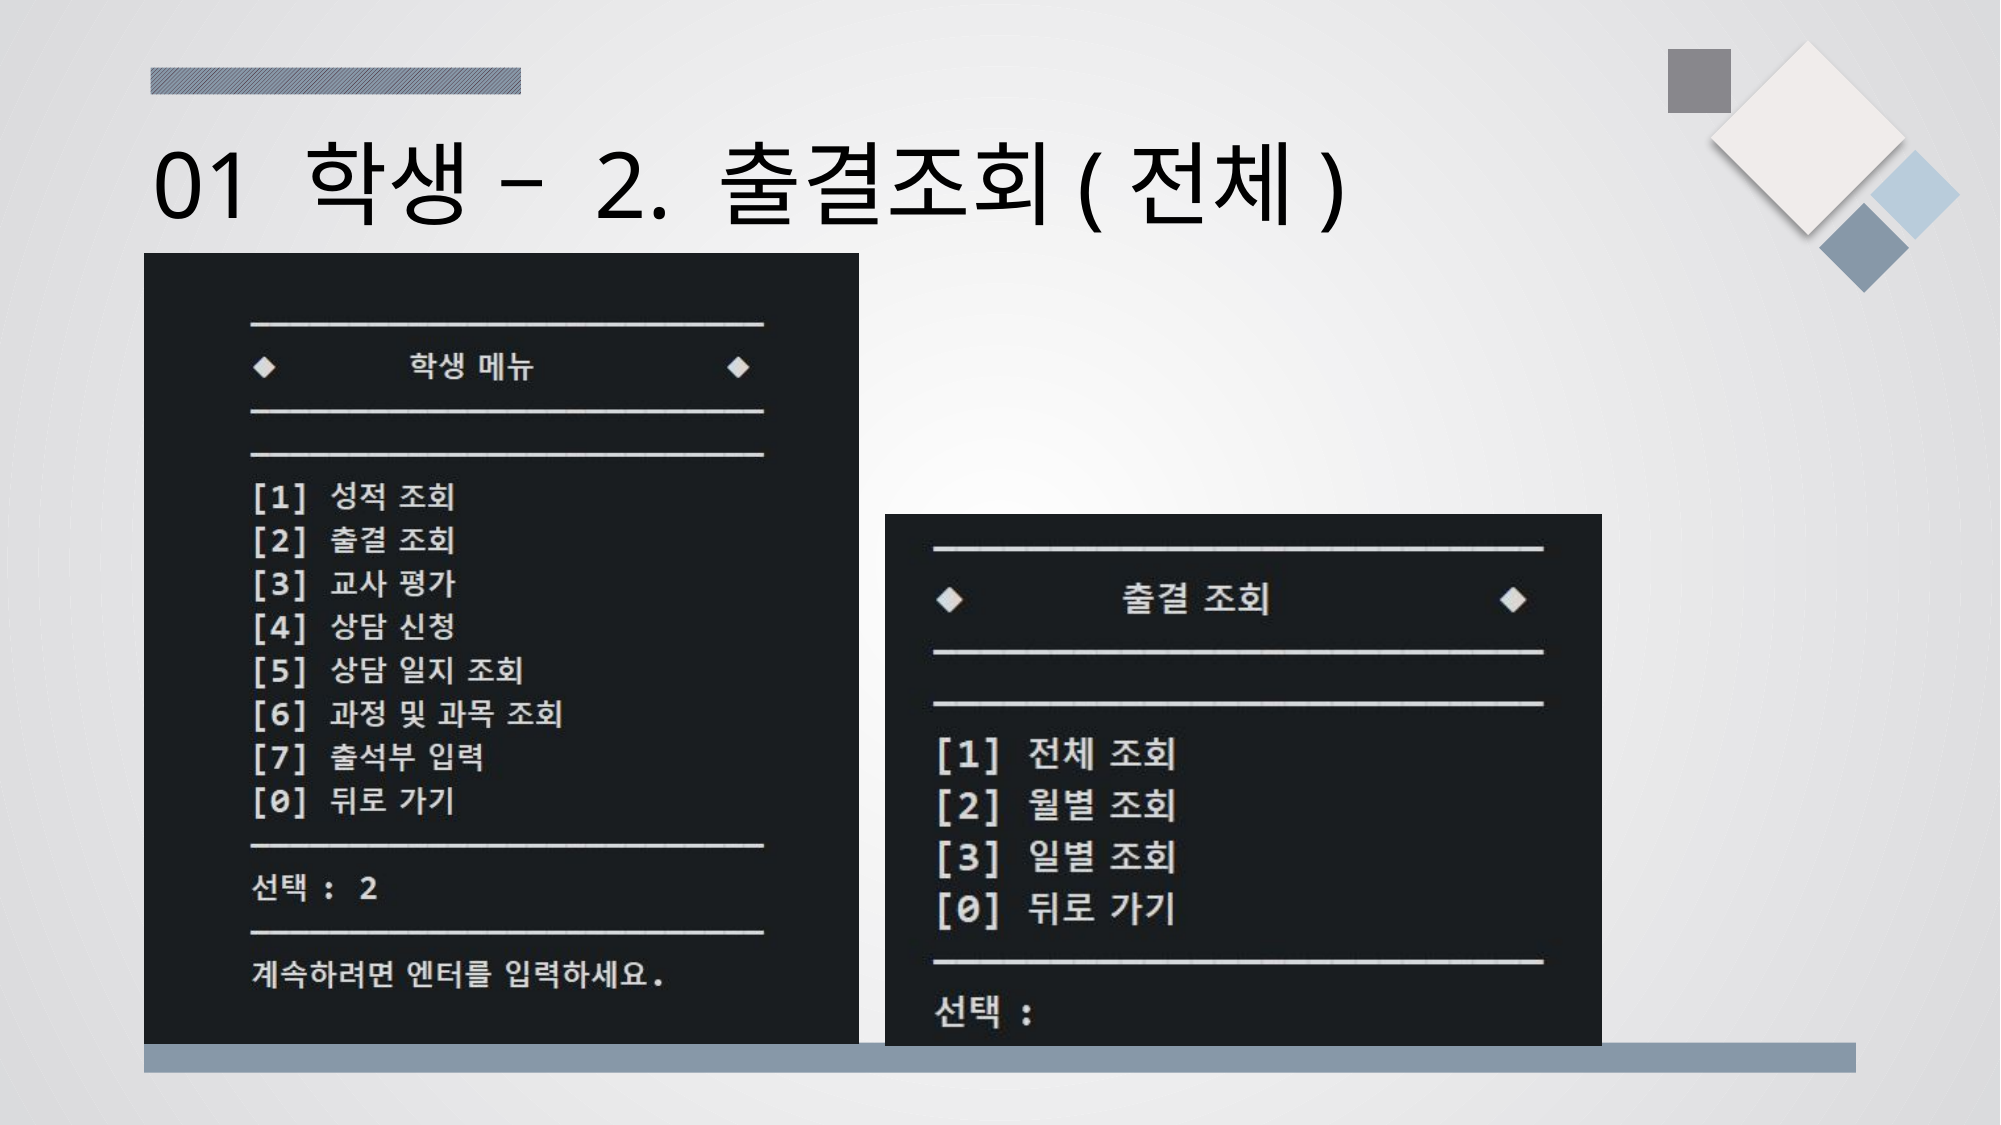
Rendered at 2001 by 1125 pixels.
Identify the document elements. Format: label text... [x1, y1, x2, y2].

picture [144, 253, 859, 1044]
title 01 학생 – 2. 출결조회(전체) [137, 101, 1707, 278]
picture [885, 514, 1602, 1046]
